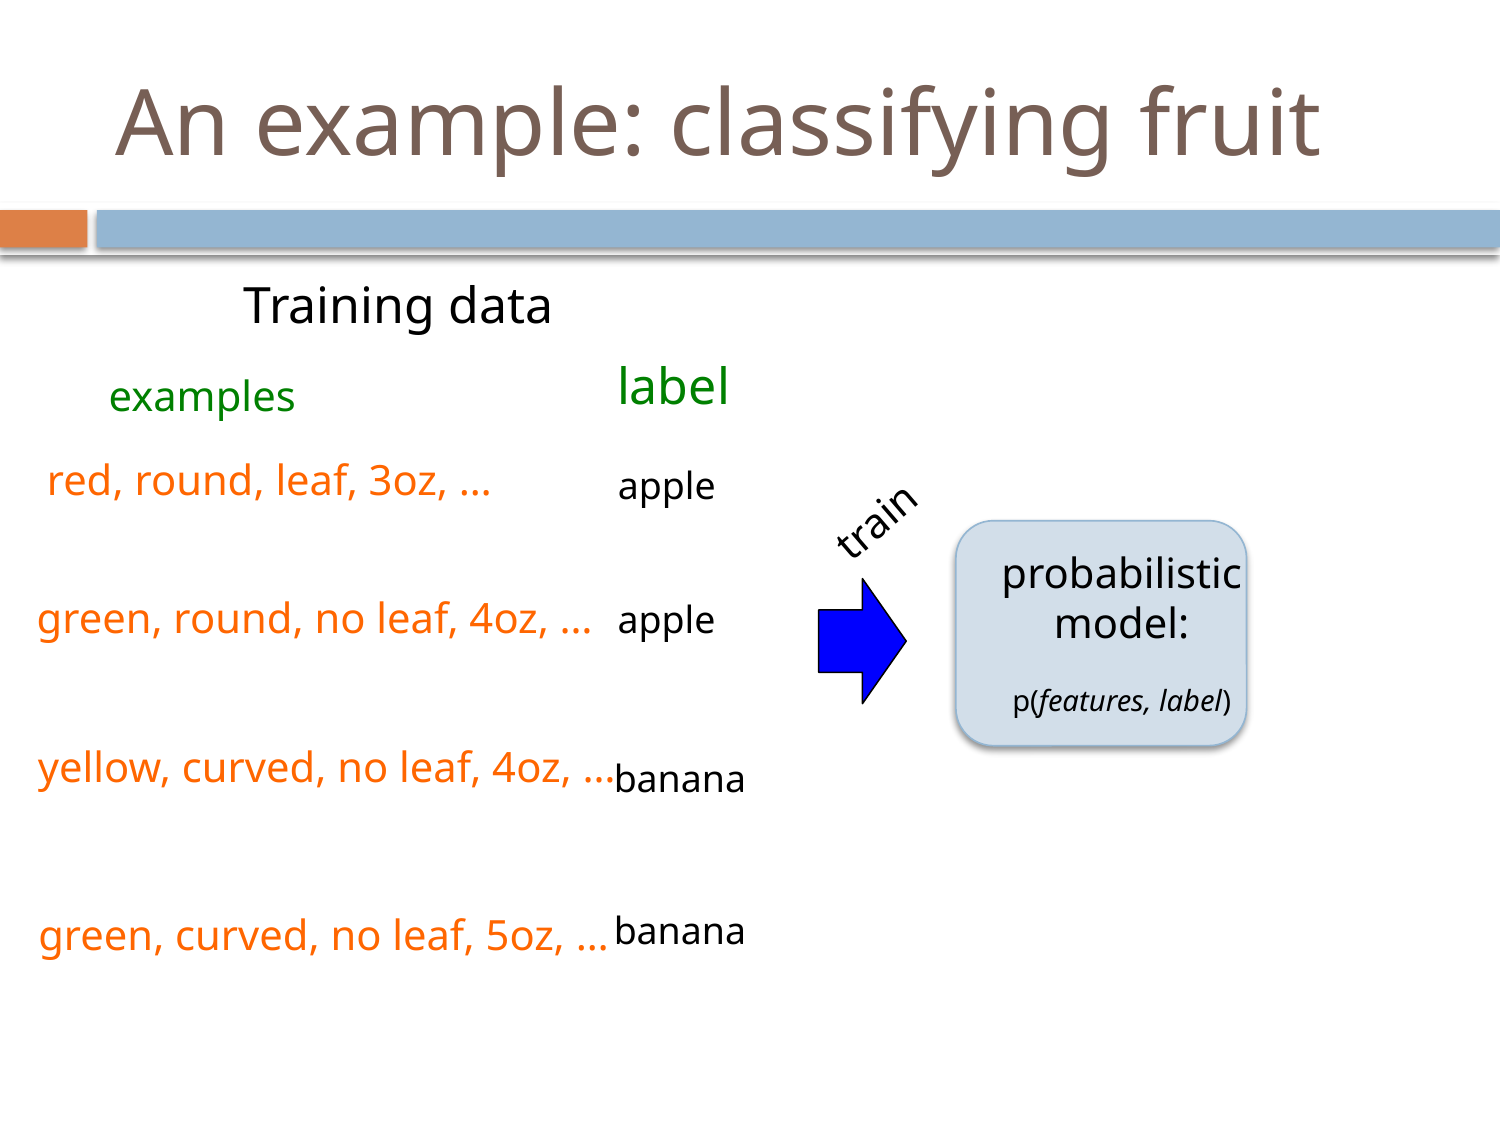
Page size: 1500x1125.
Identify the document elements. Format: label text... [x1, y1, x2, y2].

text_box banana [599, 747, 762, 807]
text_box green, round, no leaf, 4oz, … [21, 584, 608, 650]
text_box apple [603, 454, 731, 515]
text_box apple [603, 589, 731, 649]
text_box label [602, 347, 745, 423]
text_box train [808, 456, 943, 585]
text_box banana [599, 900, 762, 960]
text_box [818, 578, 907, 704]
text_box Training data [229, 265, 569, 341]
text_box yellow, curved, no leaf, 4oz, … [23, 733, 631, 799]
text_box red, round, leaf, 3oz, … [32, 446, 507, 511]
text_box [955, 520, 1288, 746]
text_box green, curved, no leaf, 5oz, … [23, 901, 624, 967]
title An example: classifying fruit [100, 37, 1438, 200]
text_box examples [93, 362, 311, 428]
